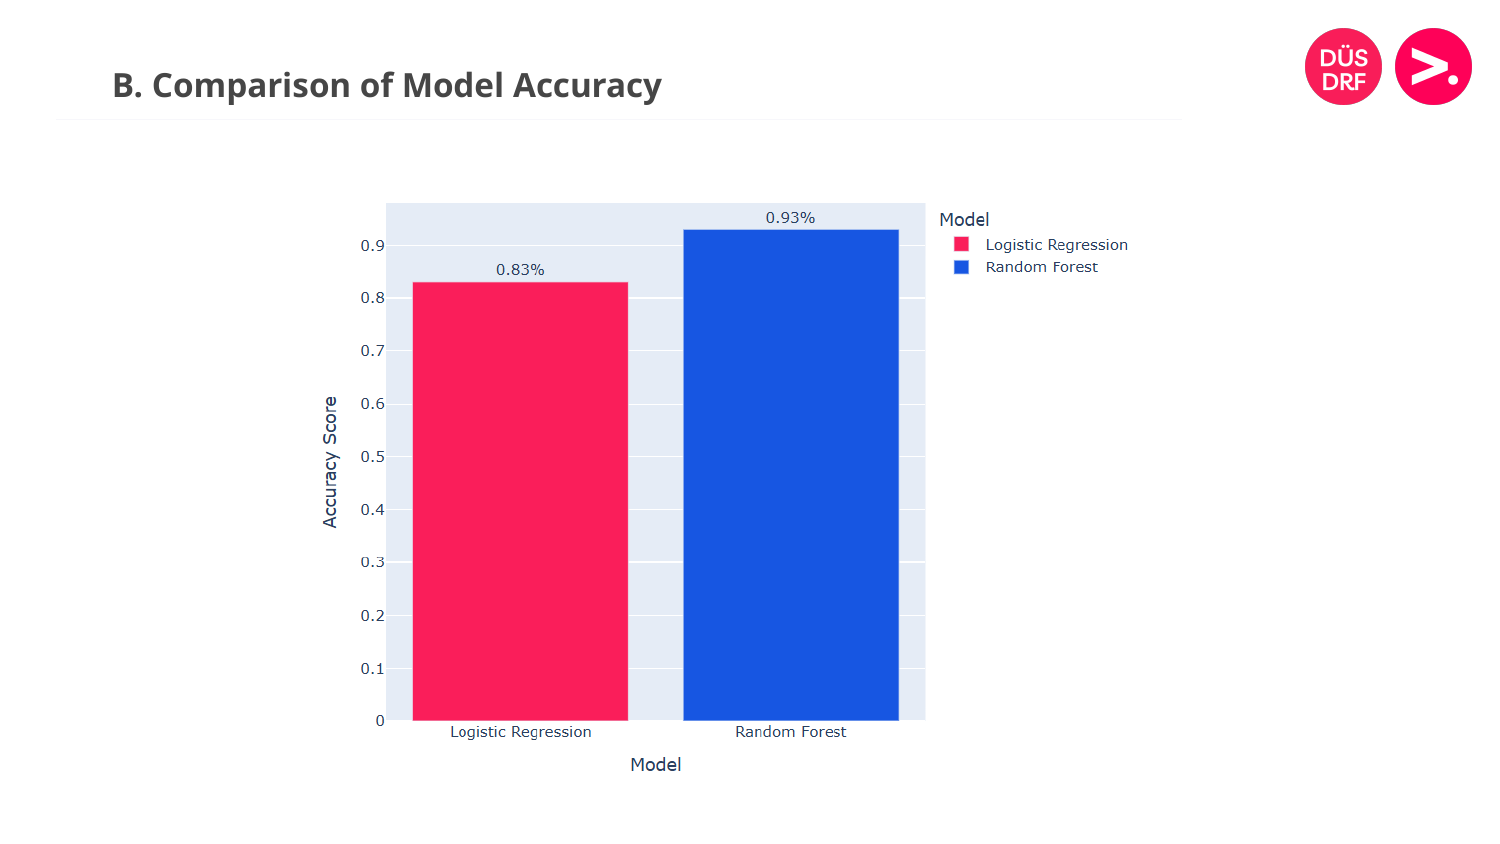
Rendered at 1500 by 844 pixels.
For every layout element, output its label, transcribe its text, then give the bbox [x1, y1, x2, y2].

picture [1395, 28, 1472, 105]
subtitle B. Comparison of Model Accuracy [21, 43, 1225, 103]
picture [1305, 28, 1382, 105]
picture [312, 166, 1133, 779]
